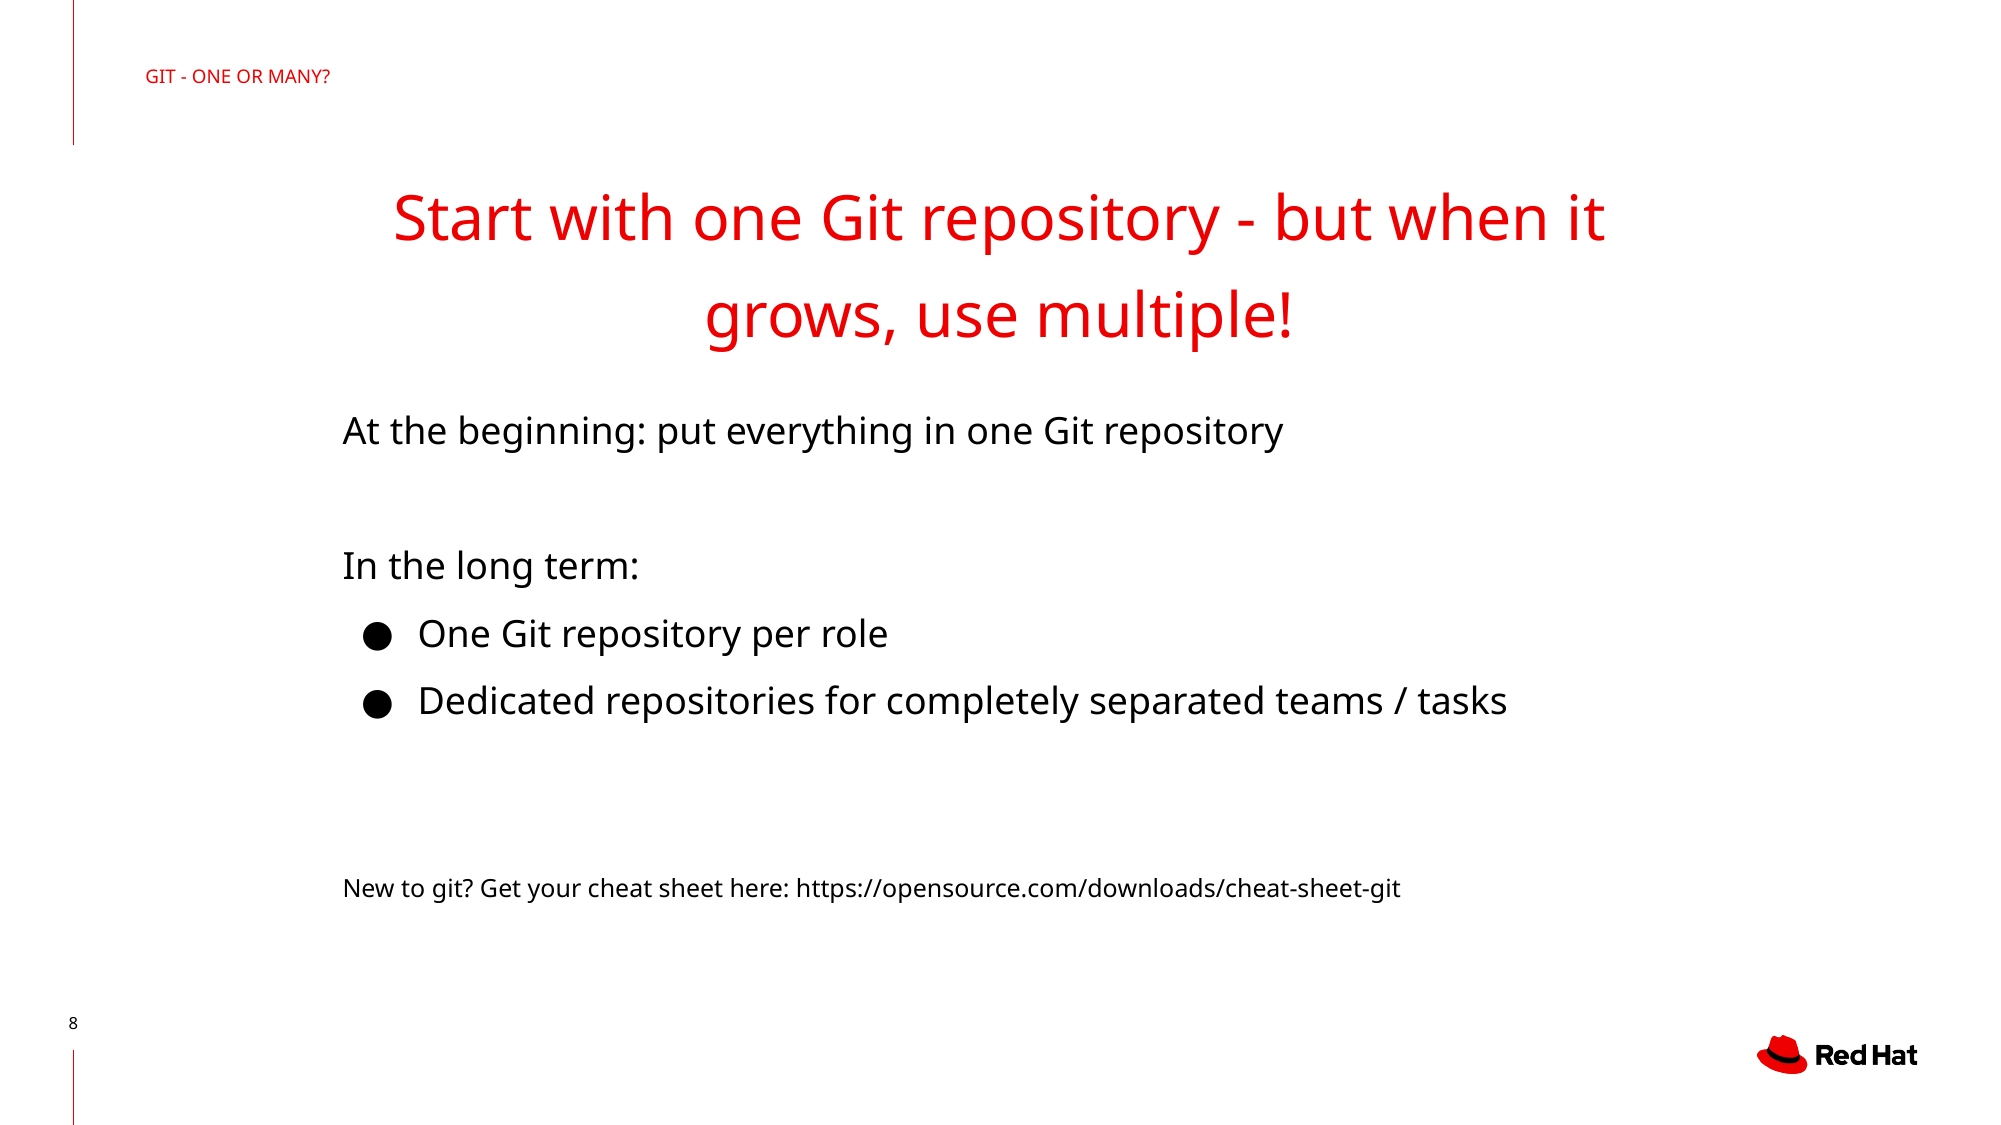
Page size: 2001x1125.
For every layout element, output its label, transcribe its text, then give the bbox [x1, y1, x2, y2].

slide_number ‹#› [13, 1012, 134, 1036]
title Start with one Git repository - but when it grows, use multiple! [287, 155, 1713, 314]
picture [1757, 1035, 1918, 1074]
subtitle GIT - ONE OR MANY? [73, 9, 919, 143]
text_box At the beginning: put everything in one Git repository In the long term: One Git repository per role Dedicated repositories for completely separated teams / tasks New to git? Get your cheat sheet here: https://opensource.com/downloads/cheat-sheet-git [342, 384, 1663, 918]
